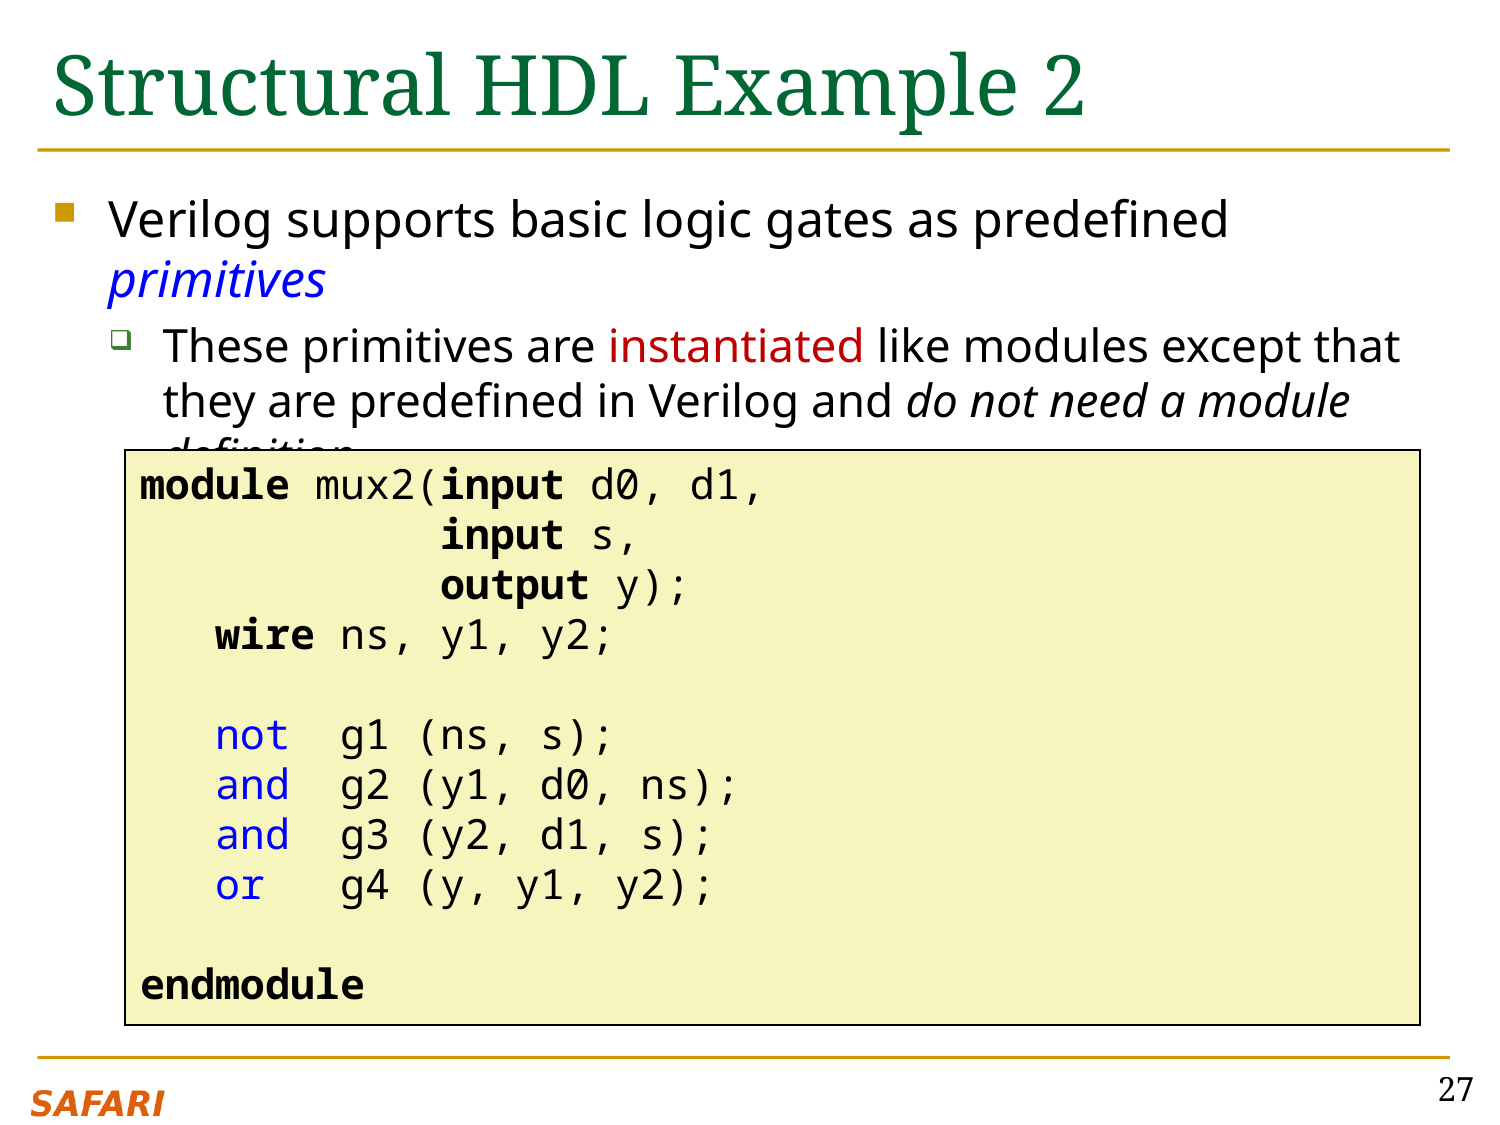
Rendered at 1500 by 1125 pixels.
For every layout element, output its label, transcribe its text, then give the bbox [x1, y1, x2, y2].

list Verilog supports basic logic gates as predefined primitives These primitives are instantiated like modules except that they are predefined in Verilog and do not need a module definition [37, 179, 1450, 1025]
slide_number 27 [1139, 1045, 1490, 1121]
text_box module mux2(input d0, d1, input s, output y); wire ns, y1, y2; not g1 (ns, s); and g2 (y1, d0, ns); and g3 (y2, d1, s); or g4 (y, y1, y2); endmodule [124, 450, 1421, 1025]
picture [29, 1083, 169, 1124]
title Structural HDL Example 2 [37, 24, 1450, 170]
